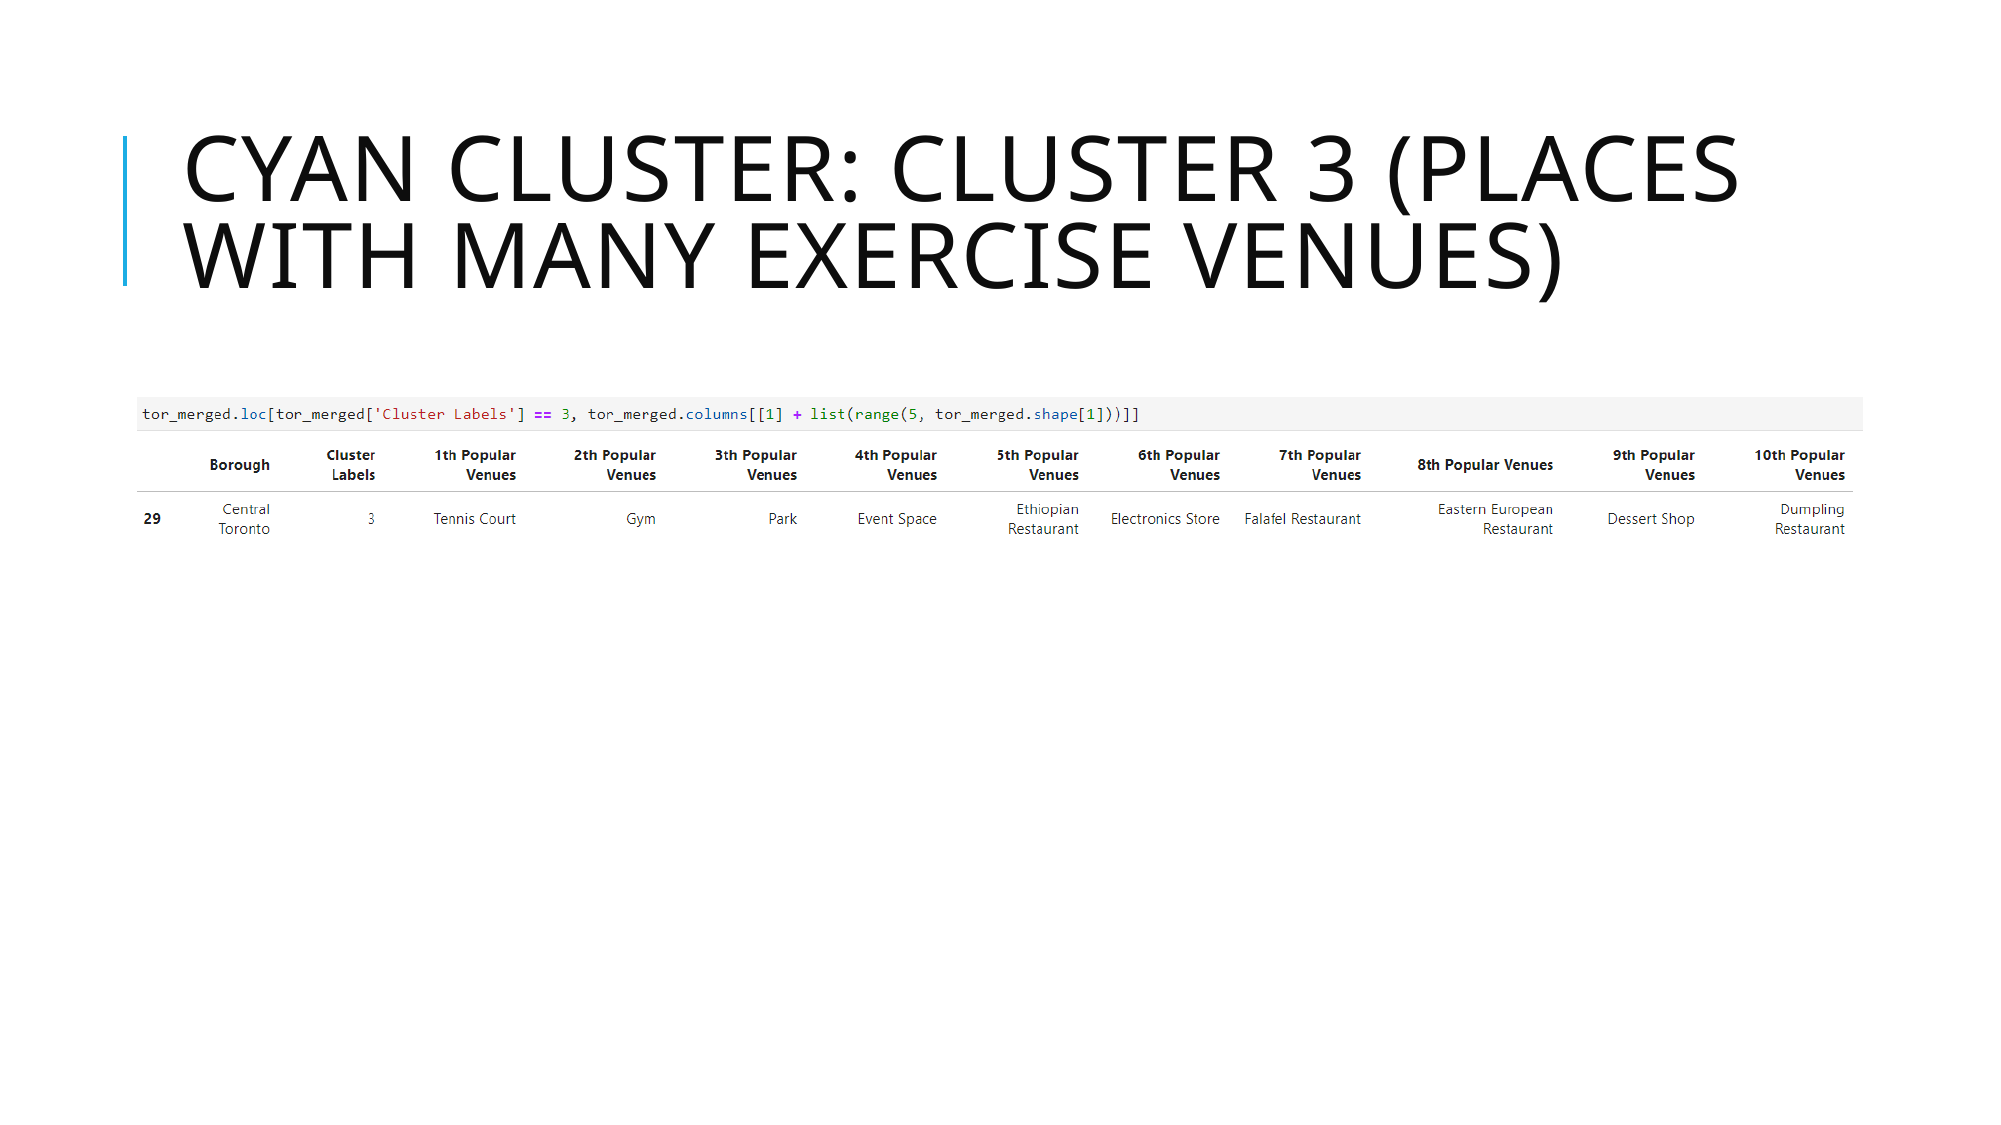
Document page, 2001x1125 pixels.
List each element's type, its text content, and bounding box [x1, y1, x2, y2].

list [137, 397, 1863, 563]
title Cyan cluster: Cluster 3 (places with many exercise venues) [168, 96, 1763, 342]
